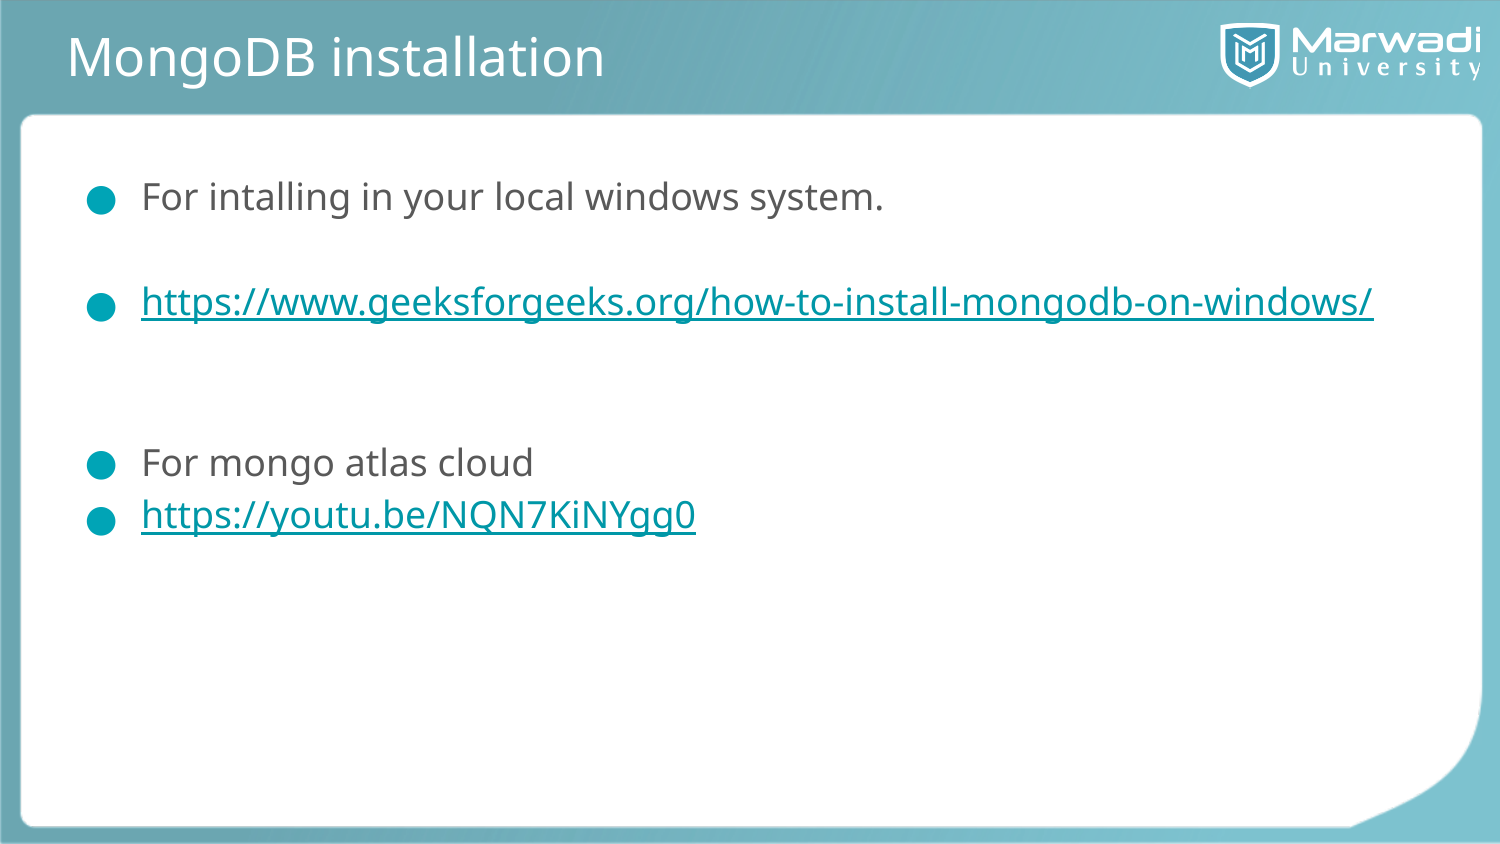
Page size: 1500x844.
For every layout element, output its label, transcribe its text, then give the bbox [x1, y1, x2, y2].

picture [0, 0, 1500, 844]
list For intalling in your local windows system. https://www.geeksforgeeks.org/how-to-install-mongodb-on-windows/ For mongo atlas cloud https://youtu.be/NQN7KiNYgg0 [51, 151, 1449, 796]
title MongoDB installation [51, 8, 1023, 103]
